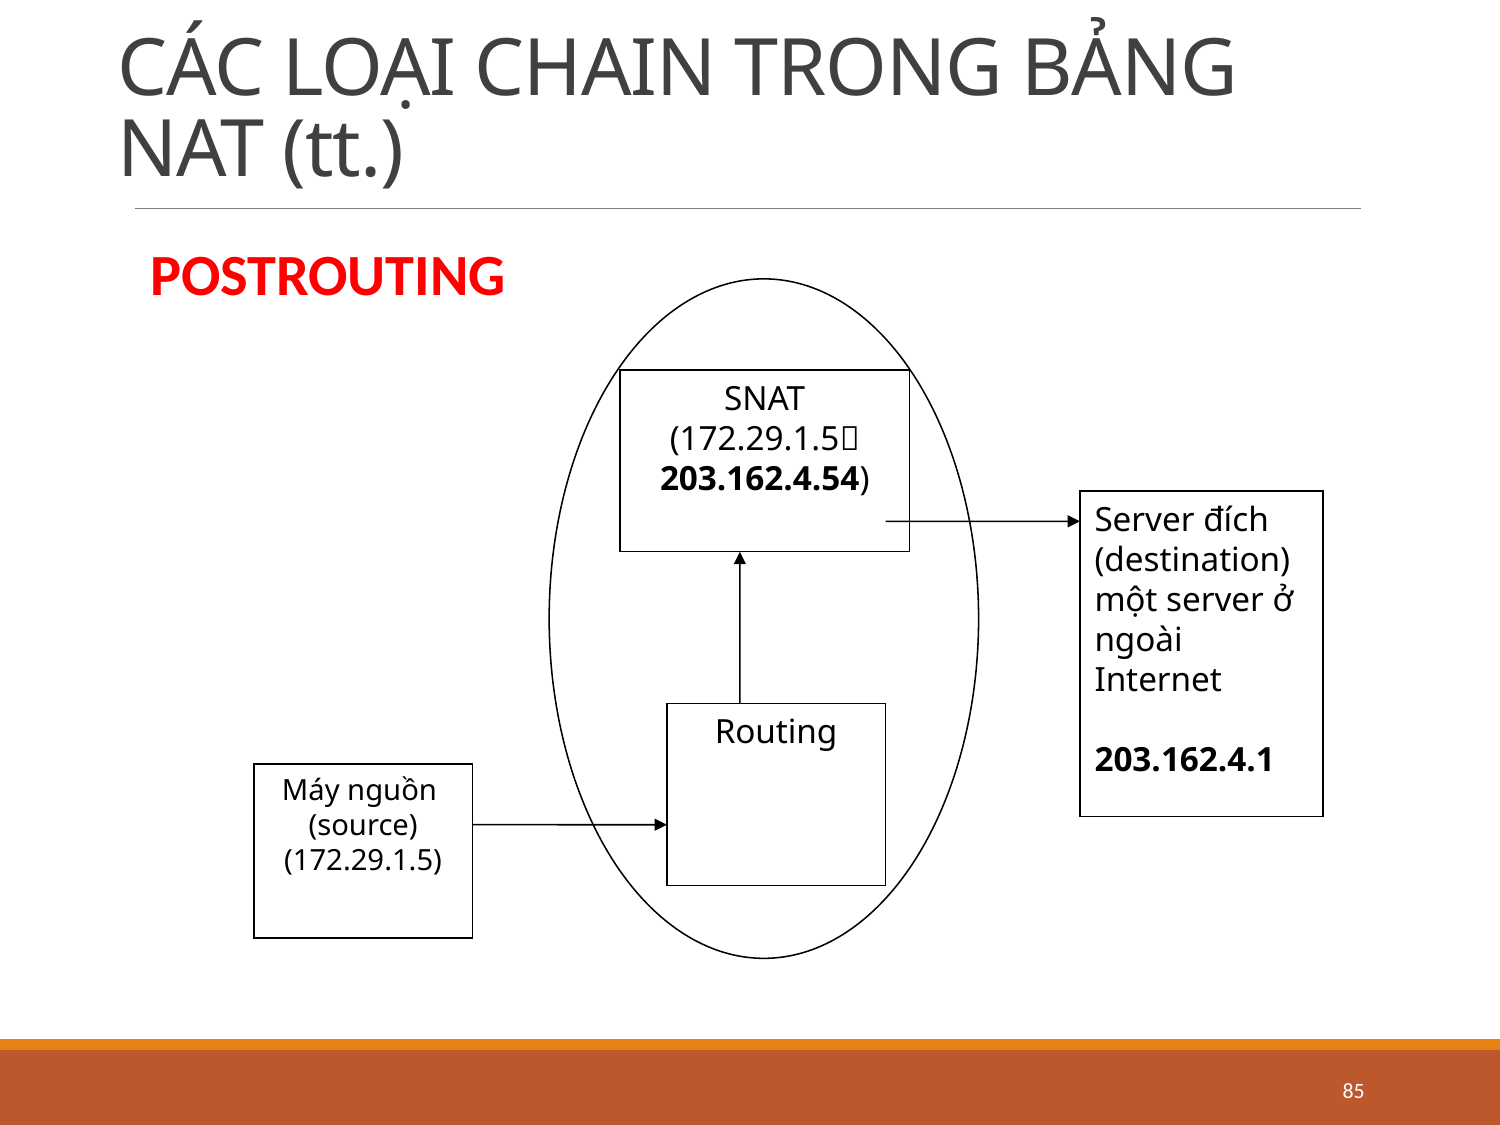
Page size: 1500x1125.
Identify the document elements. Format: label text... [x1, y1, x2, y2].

text_box [549, 278, 979, 959]
title CÁC LOẠI CHAIN TRONG BẢNG NAT (tt.) [102, 22, 1413, 200]
text_box Server đích (destination) một server ở ngoài Internet 203.162.4.1 [1079, 491, 1323, 817]
slide_number 85 [1218, 1059, 1380, 1120]
text_box [970, 515, 1080, 528]
text_box Máy nguồn (source) (172.29.1.5) [253, 763, 473, 938]
list POSTROUTING [135, 237, 1373, 963]
